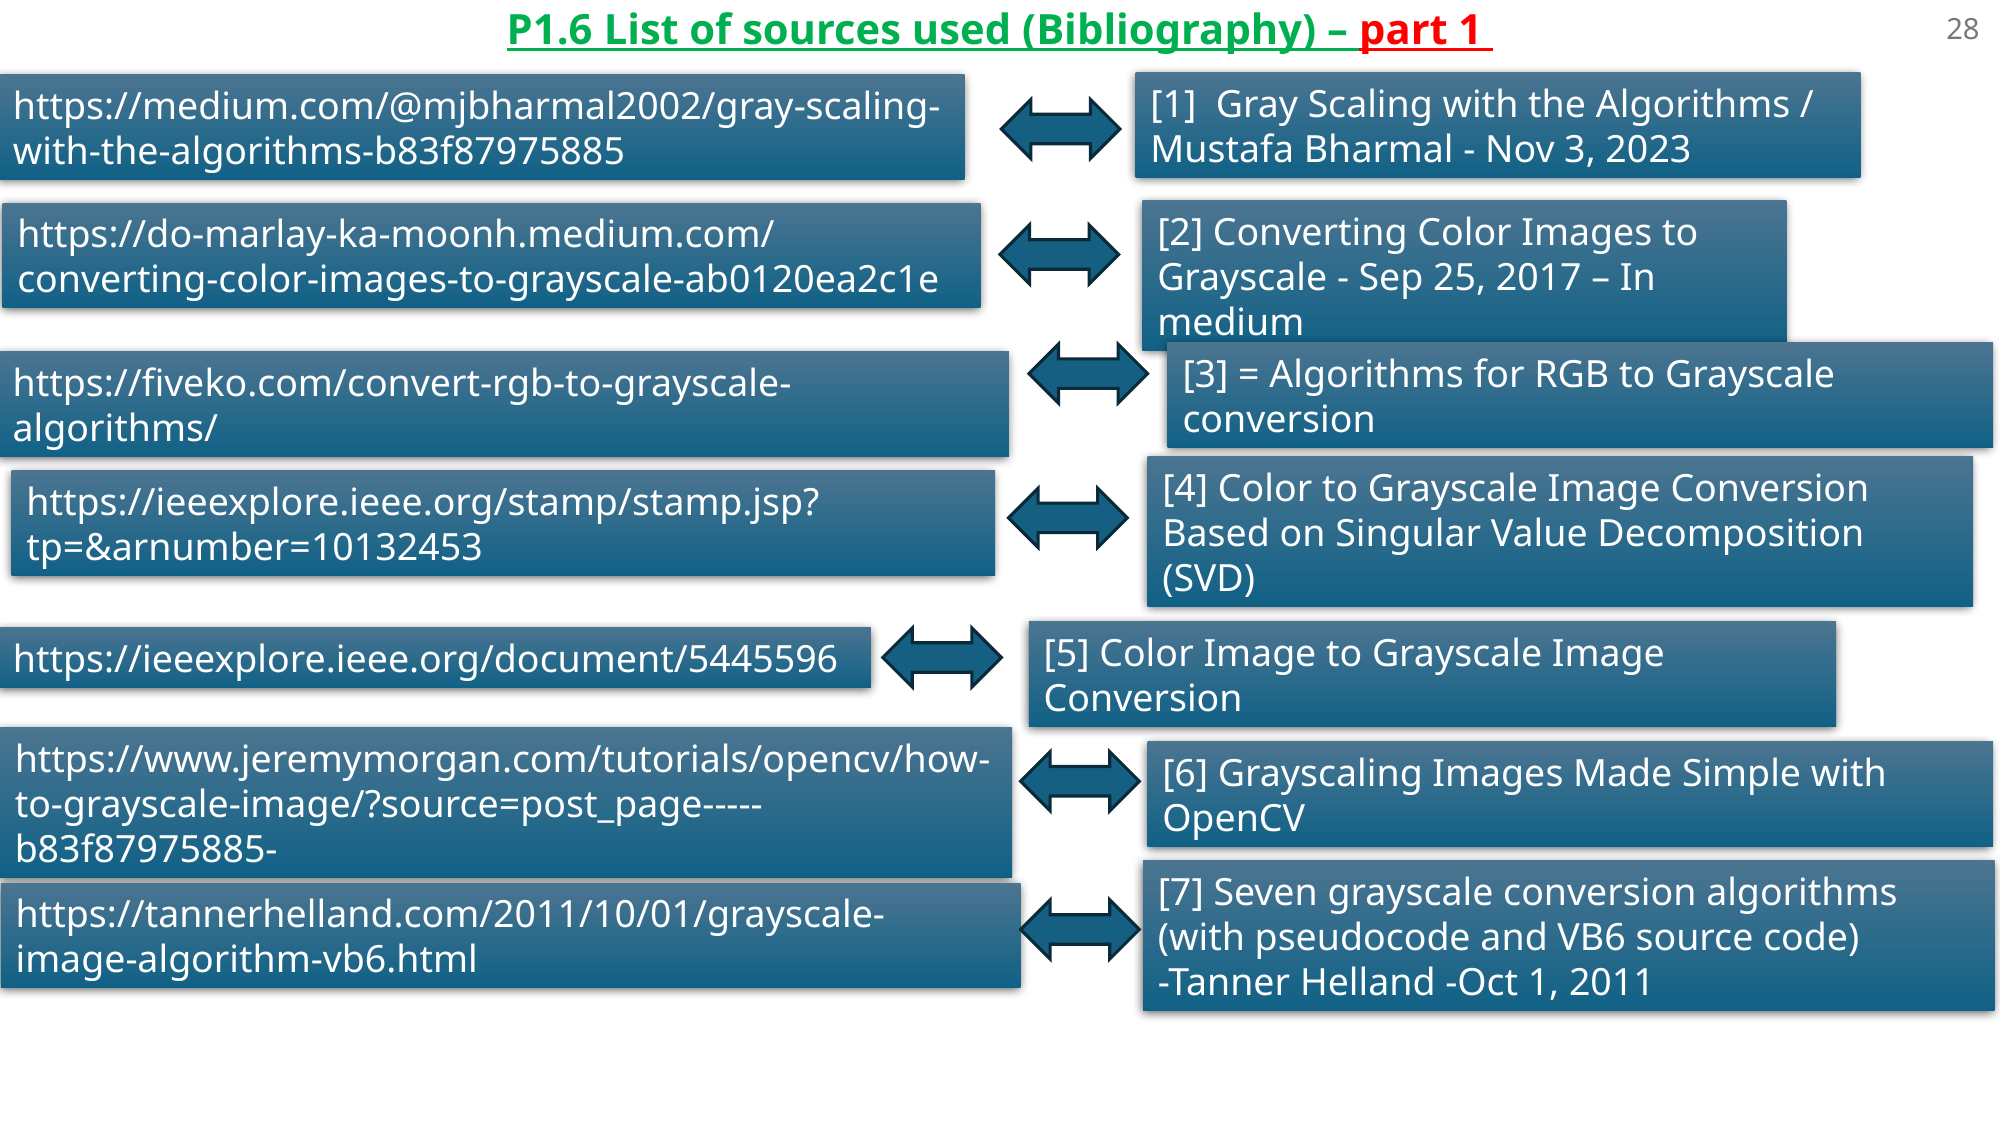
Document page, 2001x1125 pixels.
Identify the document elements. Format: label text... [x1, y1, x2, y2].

text_box [1018, 896, 1142, 963]
text_box [1026, 340, 1150, 407]
text_box [7] Seven grayscale conversion algorithms (with pseudocode and VB6 source code) -Tanner Helland -Oct 1, 2011 [1143, 860, 1995, 1011]
text_box https://medium.com/@mjbharmal2002/gray-scaling-with-the-algorithms-b83f87975885 [0, 74, 965, 180]
text_box https://ieeexplore.ieee.org/document/5445596 [0, 627, 871, 688]
text_box https://fiveko.com/convert-rgb-to-grayscale-algorithms/ [0, 351, 1009, 457]
text_box [1] Gray Scaling with the Algorithms / Mustafa Bharmal - Nov 3, 2023 [1135, 72, 1861, 178]
text_box https://do-marlay-ka-moonh.medium.com/converting-color-images-to-grayscale-ab0120ea2c1e [2, 203, 981, 308]
text_box [880, 624, 1004, 691]
text_box P1.6 List of sources used (Bibliography) – part 1 [190, 0, 1810, 62]
text_box [6] Grayscaling Images Made Simple with OpenCV [1147, 741, 1994, 847]
text_box [1006, 484, 1130, 552]
text_box [5] Color Image to Grayscale Image Conversion [1028, 621, 1837, 727]
text_box [1018, 747, 1139, 815]
text_box [997, 221, 1121, 288]
text_box [2] Converting Color Images to Grayscale - Sep 25, 2017 – In medium [1142, 200, 1787, 351]
text_box https://ieeexplore.ieee.org/stamp/stamp.jsp?tp=&arnumber=10132453 [11, 470, 996, 576]
text_box [4] Color to Grayscale Image Conversion Based on Singular Value Decomposition (SVD) [1147, 456, 1974, 607]
text_box https://tannerhelland.com/2011/10/01/grayscale-image-algorithm-vb6.html [0, 883, 1021, 988]
slide_number 28 [1910, 0, 1995, 61]
text_box [999, 95, 1123, 163]
text_box [3] = Algorithms for RGB to Grayscale conversion [1167, 342, 1994, 448]
text_box https://www.jeremymorgan.com/tutorials/opencv/how-to-grayscale-image/?source=post_page-----b83f87975885- [0, 727, 1013, 878]
